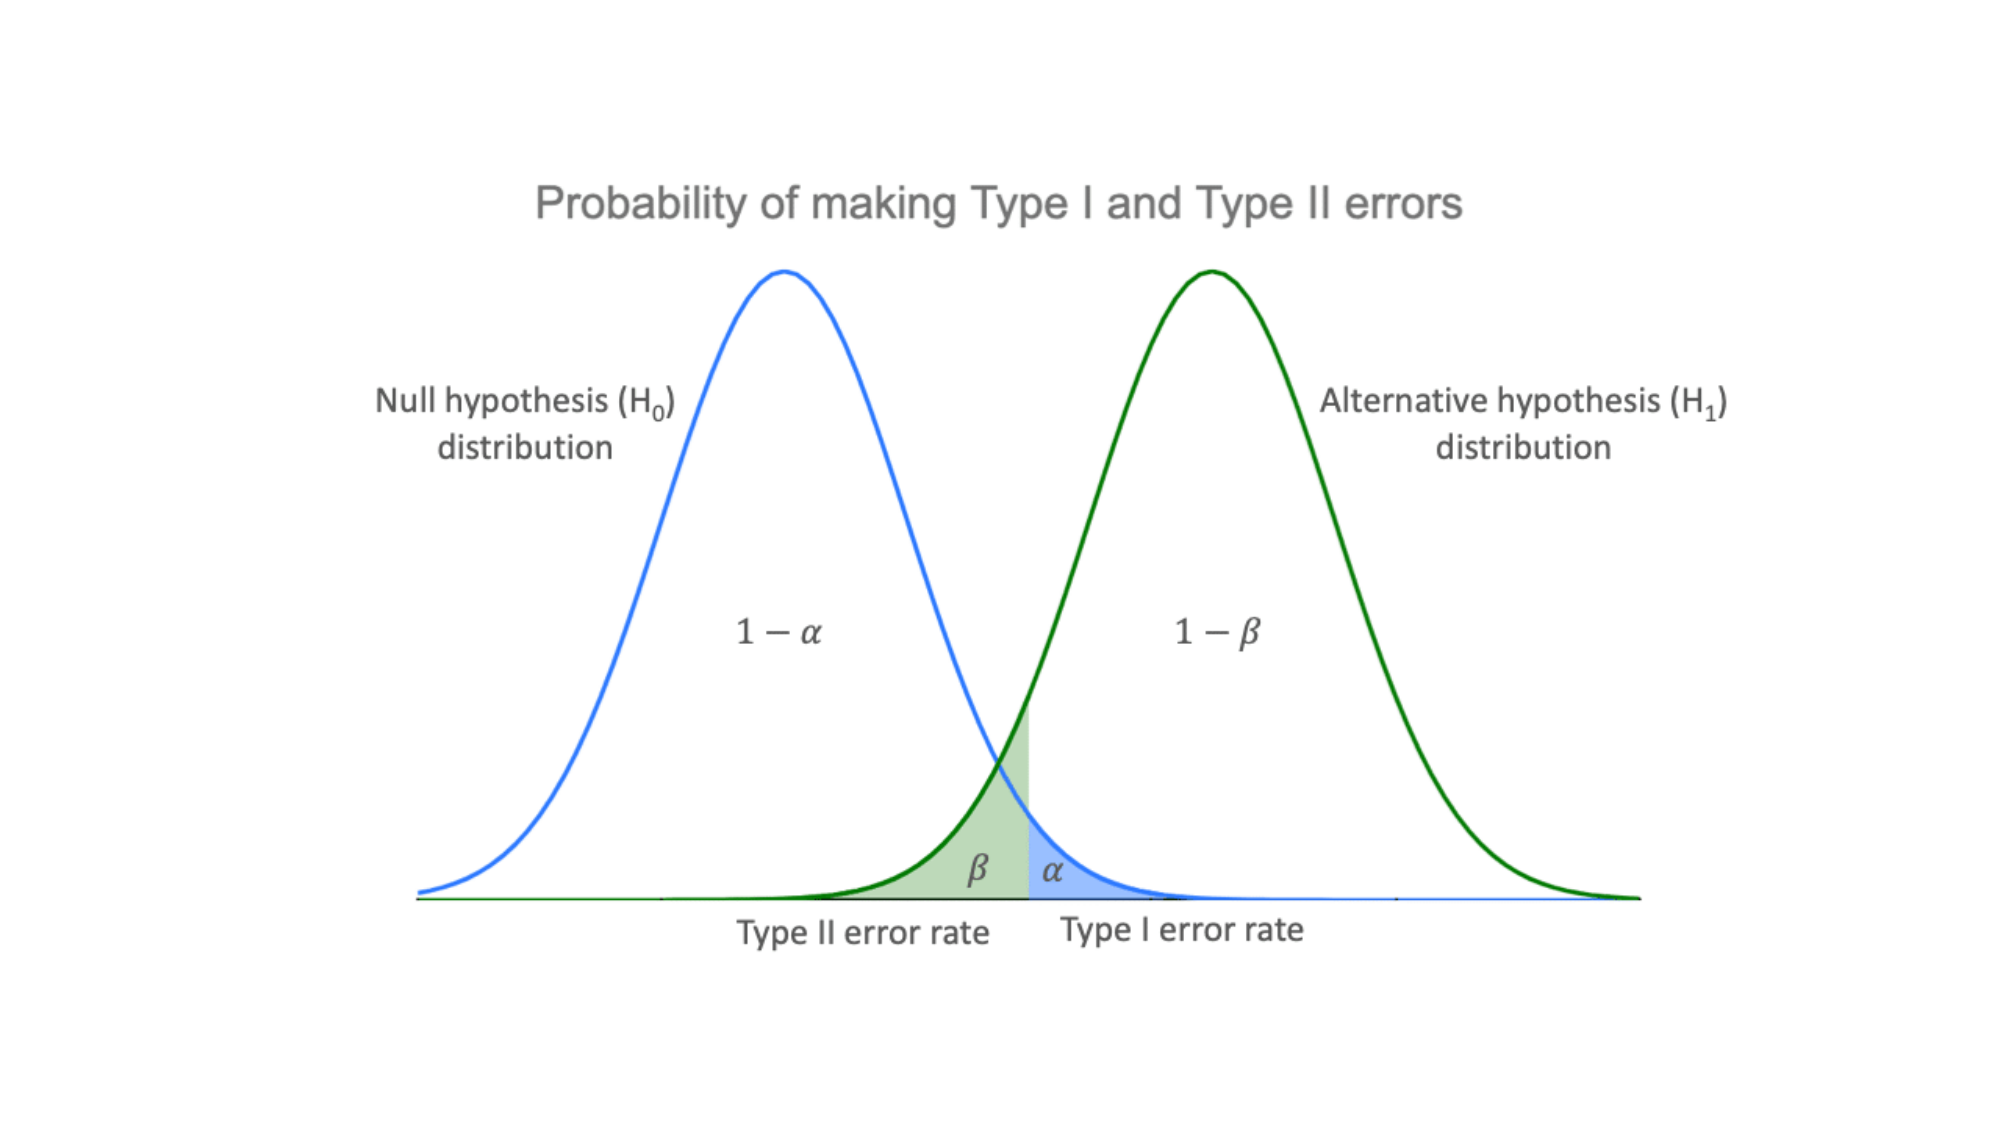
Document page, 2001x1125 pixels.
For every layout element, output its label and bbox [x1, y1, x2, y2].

picture [249, 140, 1751, 985]
